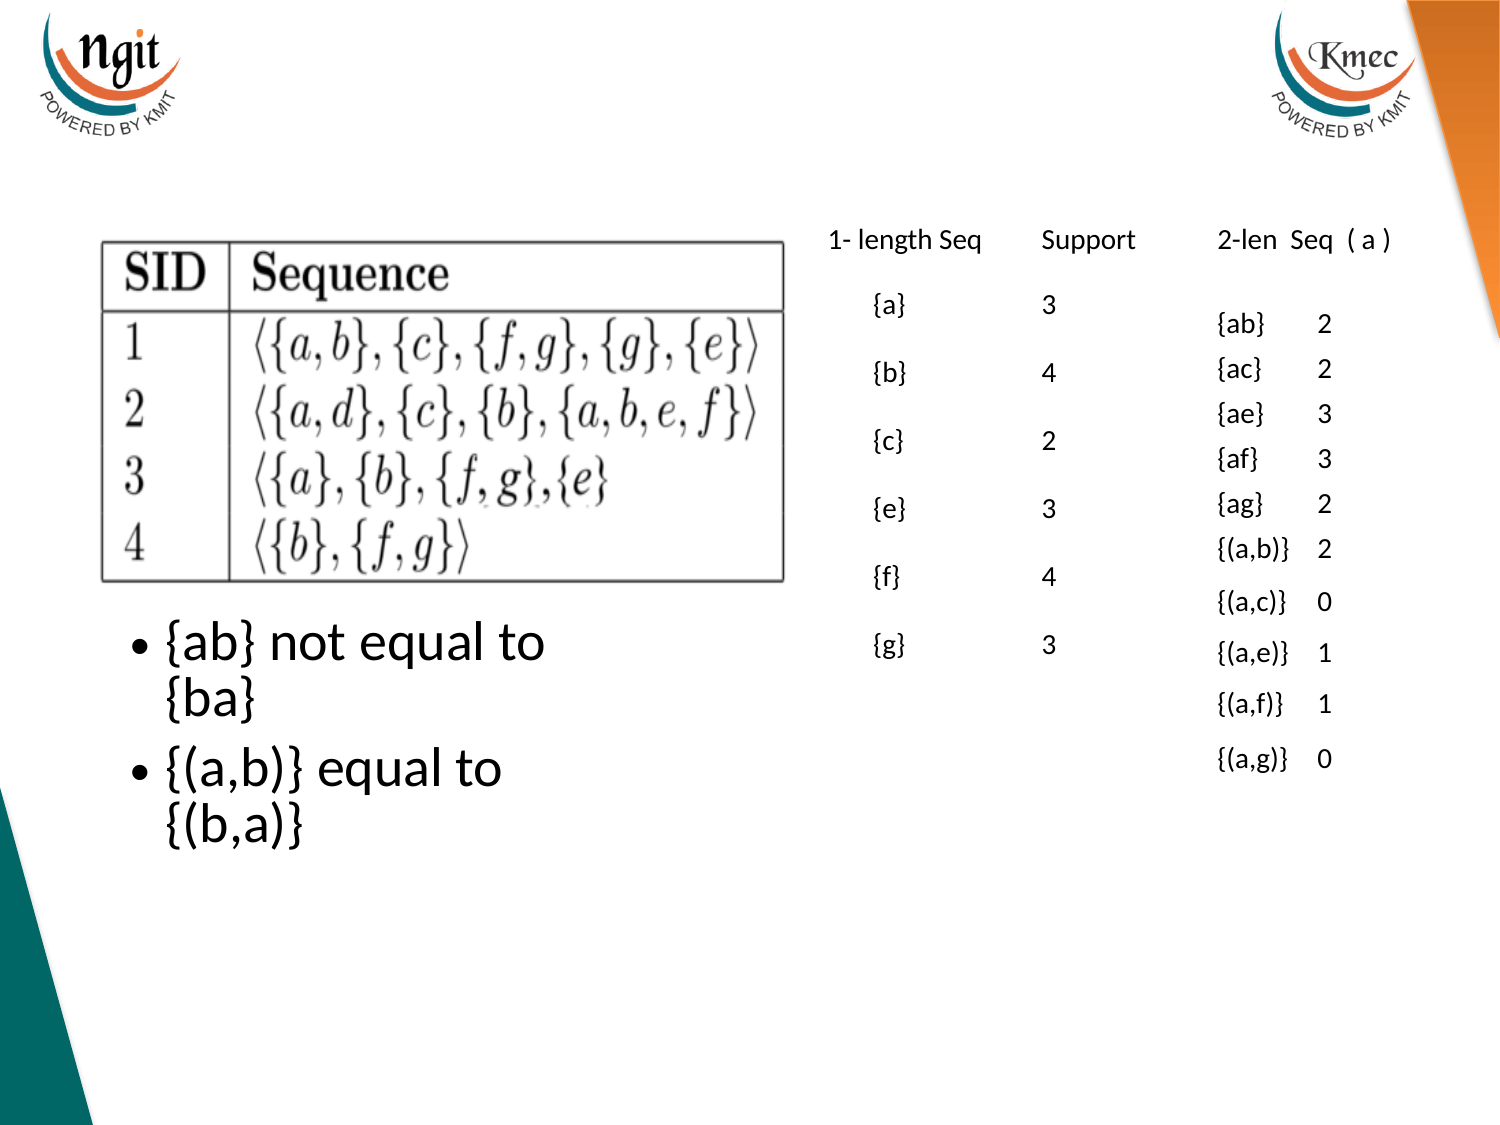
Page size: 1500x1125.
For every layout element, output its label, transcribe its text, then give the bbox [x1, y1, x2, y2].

table_cell {(a,c)} [1206, 584, 1306, 635]
table_cell {c} [816, 423, 1031, 491]
table_cell {ag} [1206, 486, 1306, 531]
table_cell {ae} [1206, 396, 1306, 441]
table_cell {ac} [1206, 351, 1306, 396]
list {ab} not equal to {ba} {(a,b)} equal to {(b,a)} [119, 612, 657, 864]
table_cell {(a,b)} [1206, 531, 1306, 584]
table_cell 2 [1306, 531, 1413, 584]
table_cell 3 [1306, 396, 1413, 441]
picture [1175, 0, 1500, 187]
table_cell {(a,f)} [1206, 686, 1306, 741]
picture [86, 222, 798, 593]
table_cell 2 [1306, 351, 1413, 396]
table_cell 3 [1031, 491, 1185, 559]
table_cell 2 [1031, 423, 1185, 491]
table_cell 3 [1031, 287, 1185, 355]
table_header Support [1031, 222, 1185, 287]
picture [0, 0, 254, 175]
table_cell {af} [1206, 441, 1306, 486]
table_cell 1 [1306, 635, 1413, 686]
table_cell {(a,e)} [1206, 635, 1306, 686]
table_cell 1 [1306, 686, 1413, 741]
table_cell 4 [1031, 355, 1185, 423]
table_cell 0 [1306, 584, 1413, 635]
table_cell 3 [1031, 627, 1185, 695]
table_cell {e} [816, 491, 1031, 559]
table_cell 0 [1306, 741, 1413, 814]
table_cell {g} [816, 627, 1031, 695]
table_cell {(a,g)} [1206, 741, 1306, 814]
table_cell {f} [816, 559, 1031, 627]
table_header 1- length Seq [816, 222, 1031, 287]
table_cell {a} [816, 287, 1031, 355]
table_cell {ab} [1206, 306, 1306, 351]
table_header 2-len Seq ( a ) [1206, 222, 1413, 306]
table_cell 2 [1306, 486, 1413, 531]
table_cell 2 [1306, 306, 1413, 351]
table_cell 4 [1031, 559, 1185, 627]
table_cell 3 [1306, 441, 1413, 486]
table_cell {b} [816, 355, 1031, 423]
